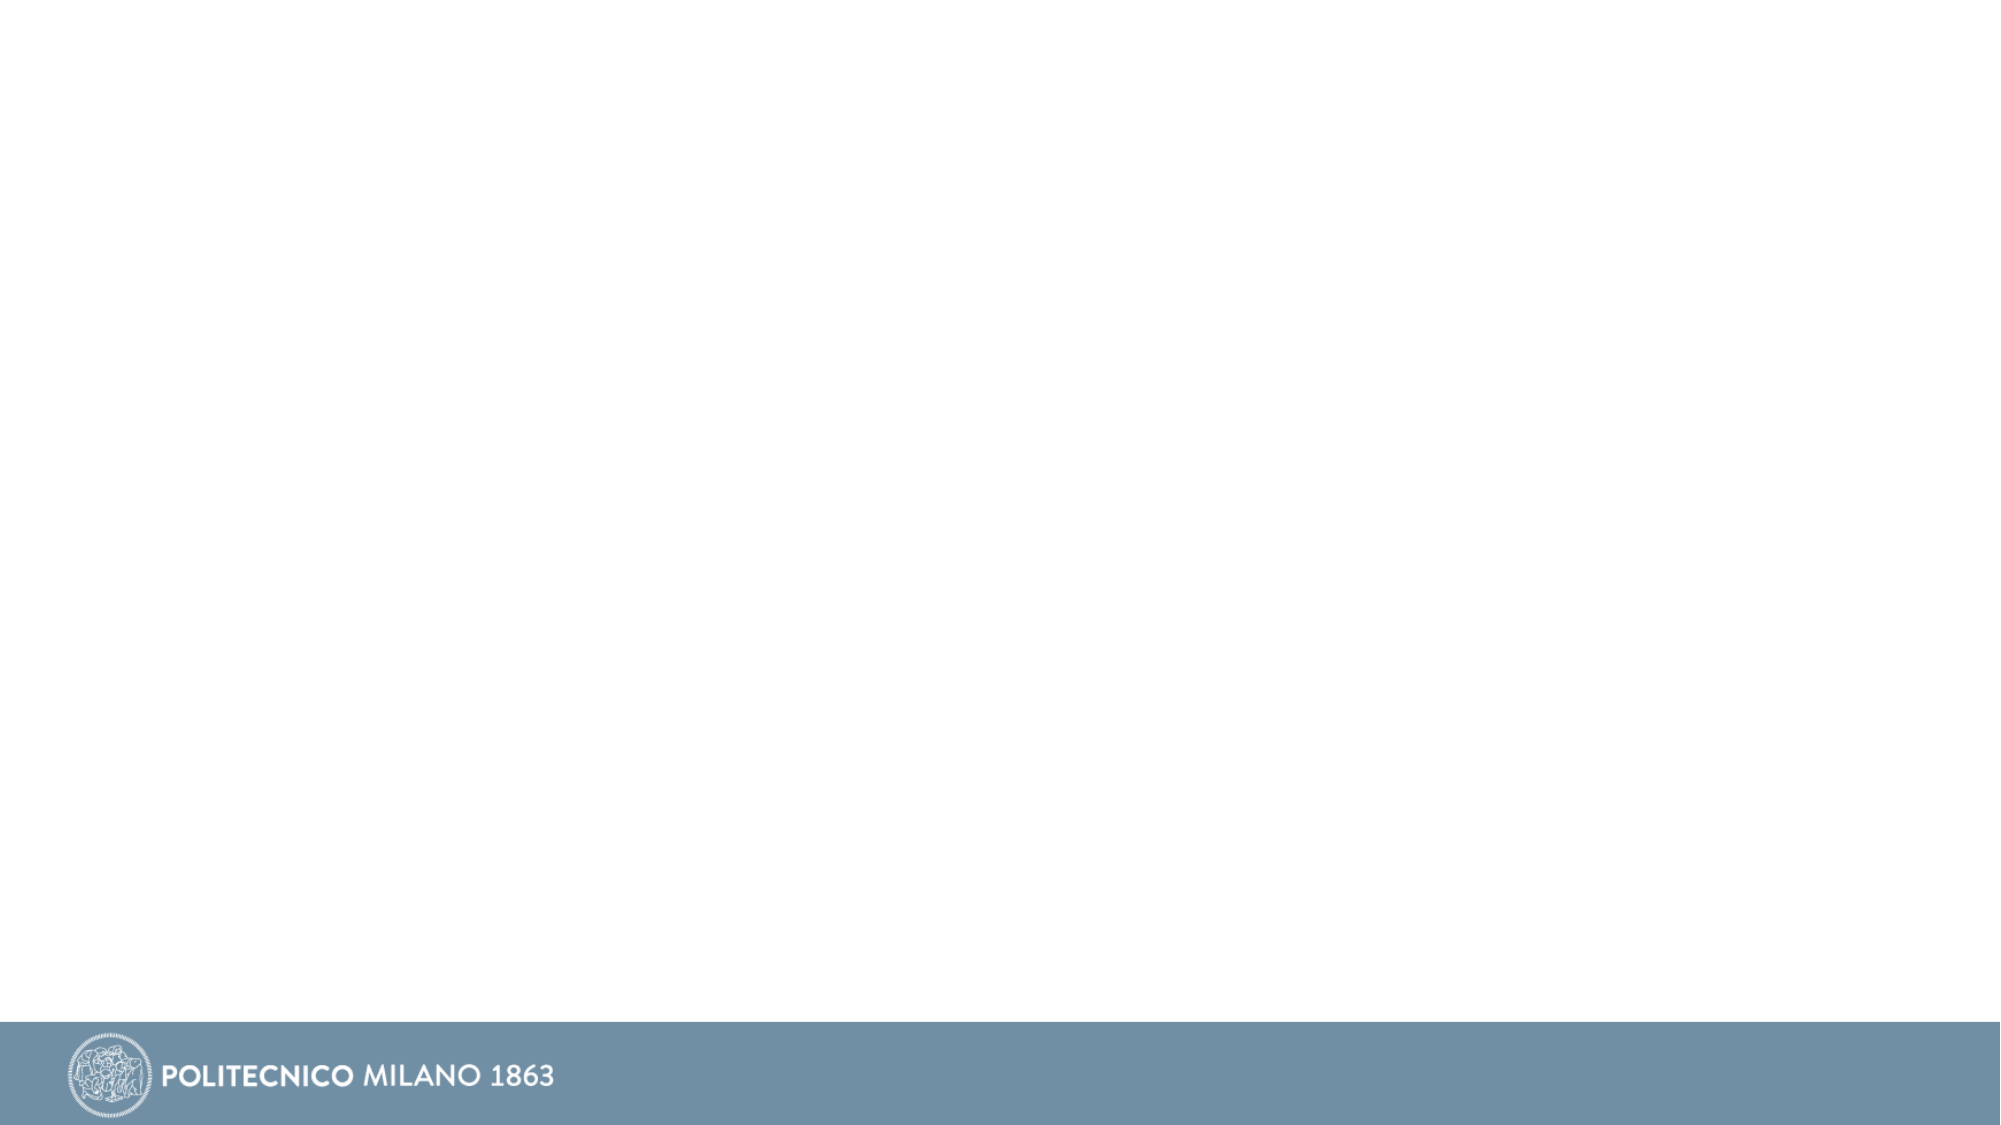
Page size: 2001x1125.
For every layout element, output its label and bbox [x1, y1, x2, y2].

text_box [0, 1021, 2000, 1125]
